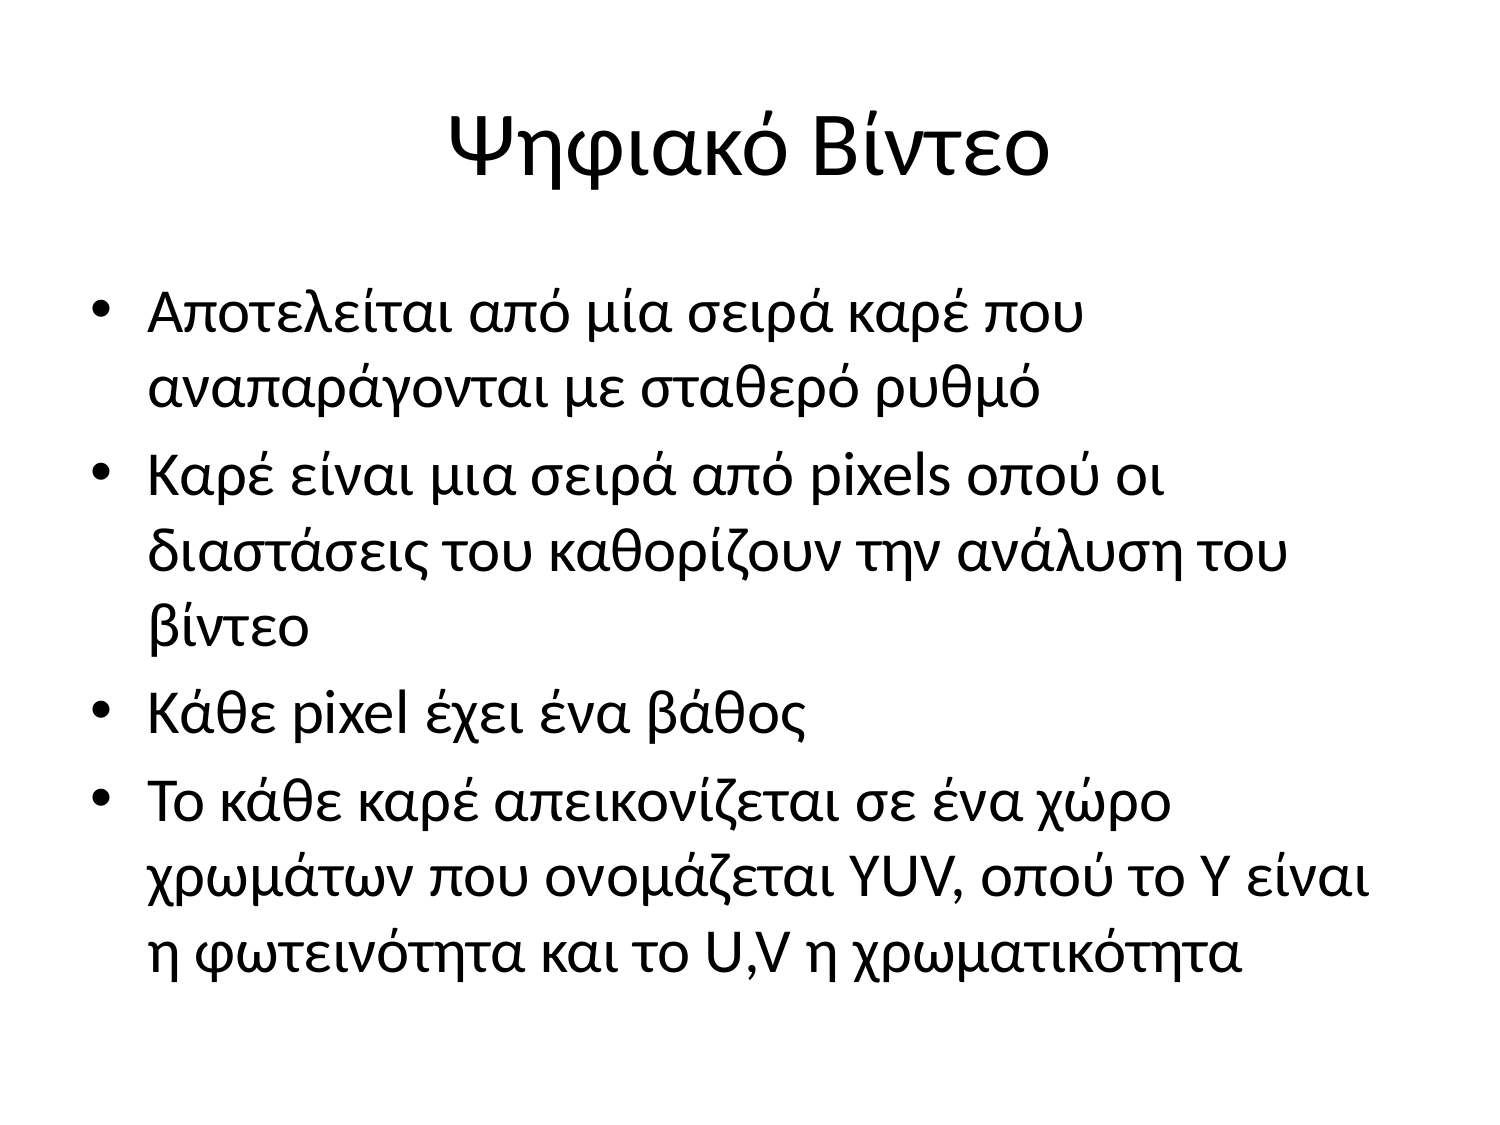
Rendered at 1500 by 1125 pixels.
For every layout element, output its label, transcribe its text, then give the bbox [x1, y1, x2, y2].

title Ψηφιακό Βίντεο [75, 45, 1425, 233]
list Αποτελείται από μία σειρά καρέ που αναπαράγονται με σταθερό ρυθμό Καρέ είναι μια σειρά από pixels οπού οι διαστάσεις του καθορίζουν την ανάλυση του βίντεο Κάθε pixel έχει ένα βάθος Το κάθε καρέ απεικονίζεται σε ένα χώρο χρωμάτων που ονομάζεται YUV, οπού το Y είναι η φωτεινότητα και το U,V η χρωματικότητα [75, 262, 1425, 1005]
